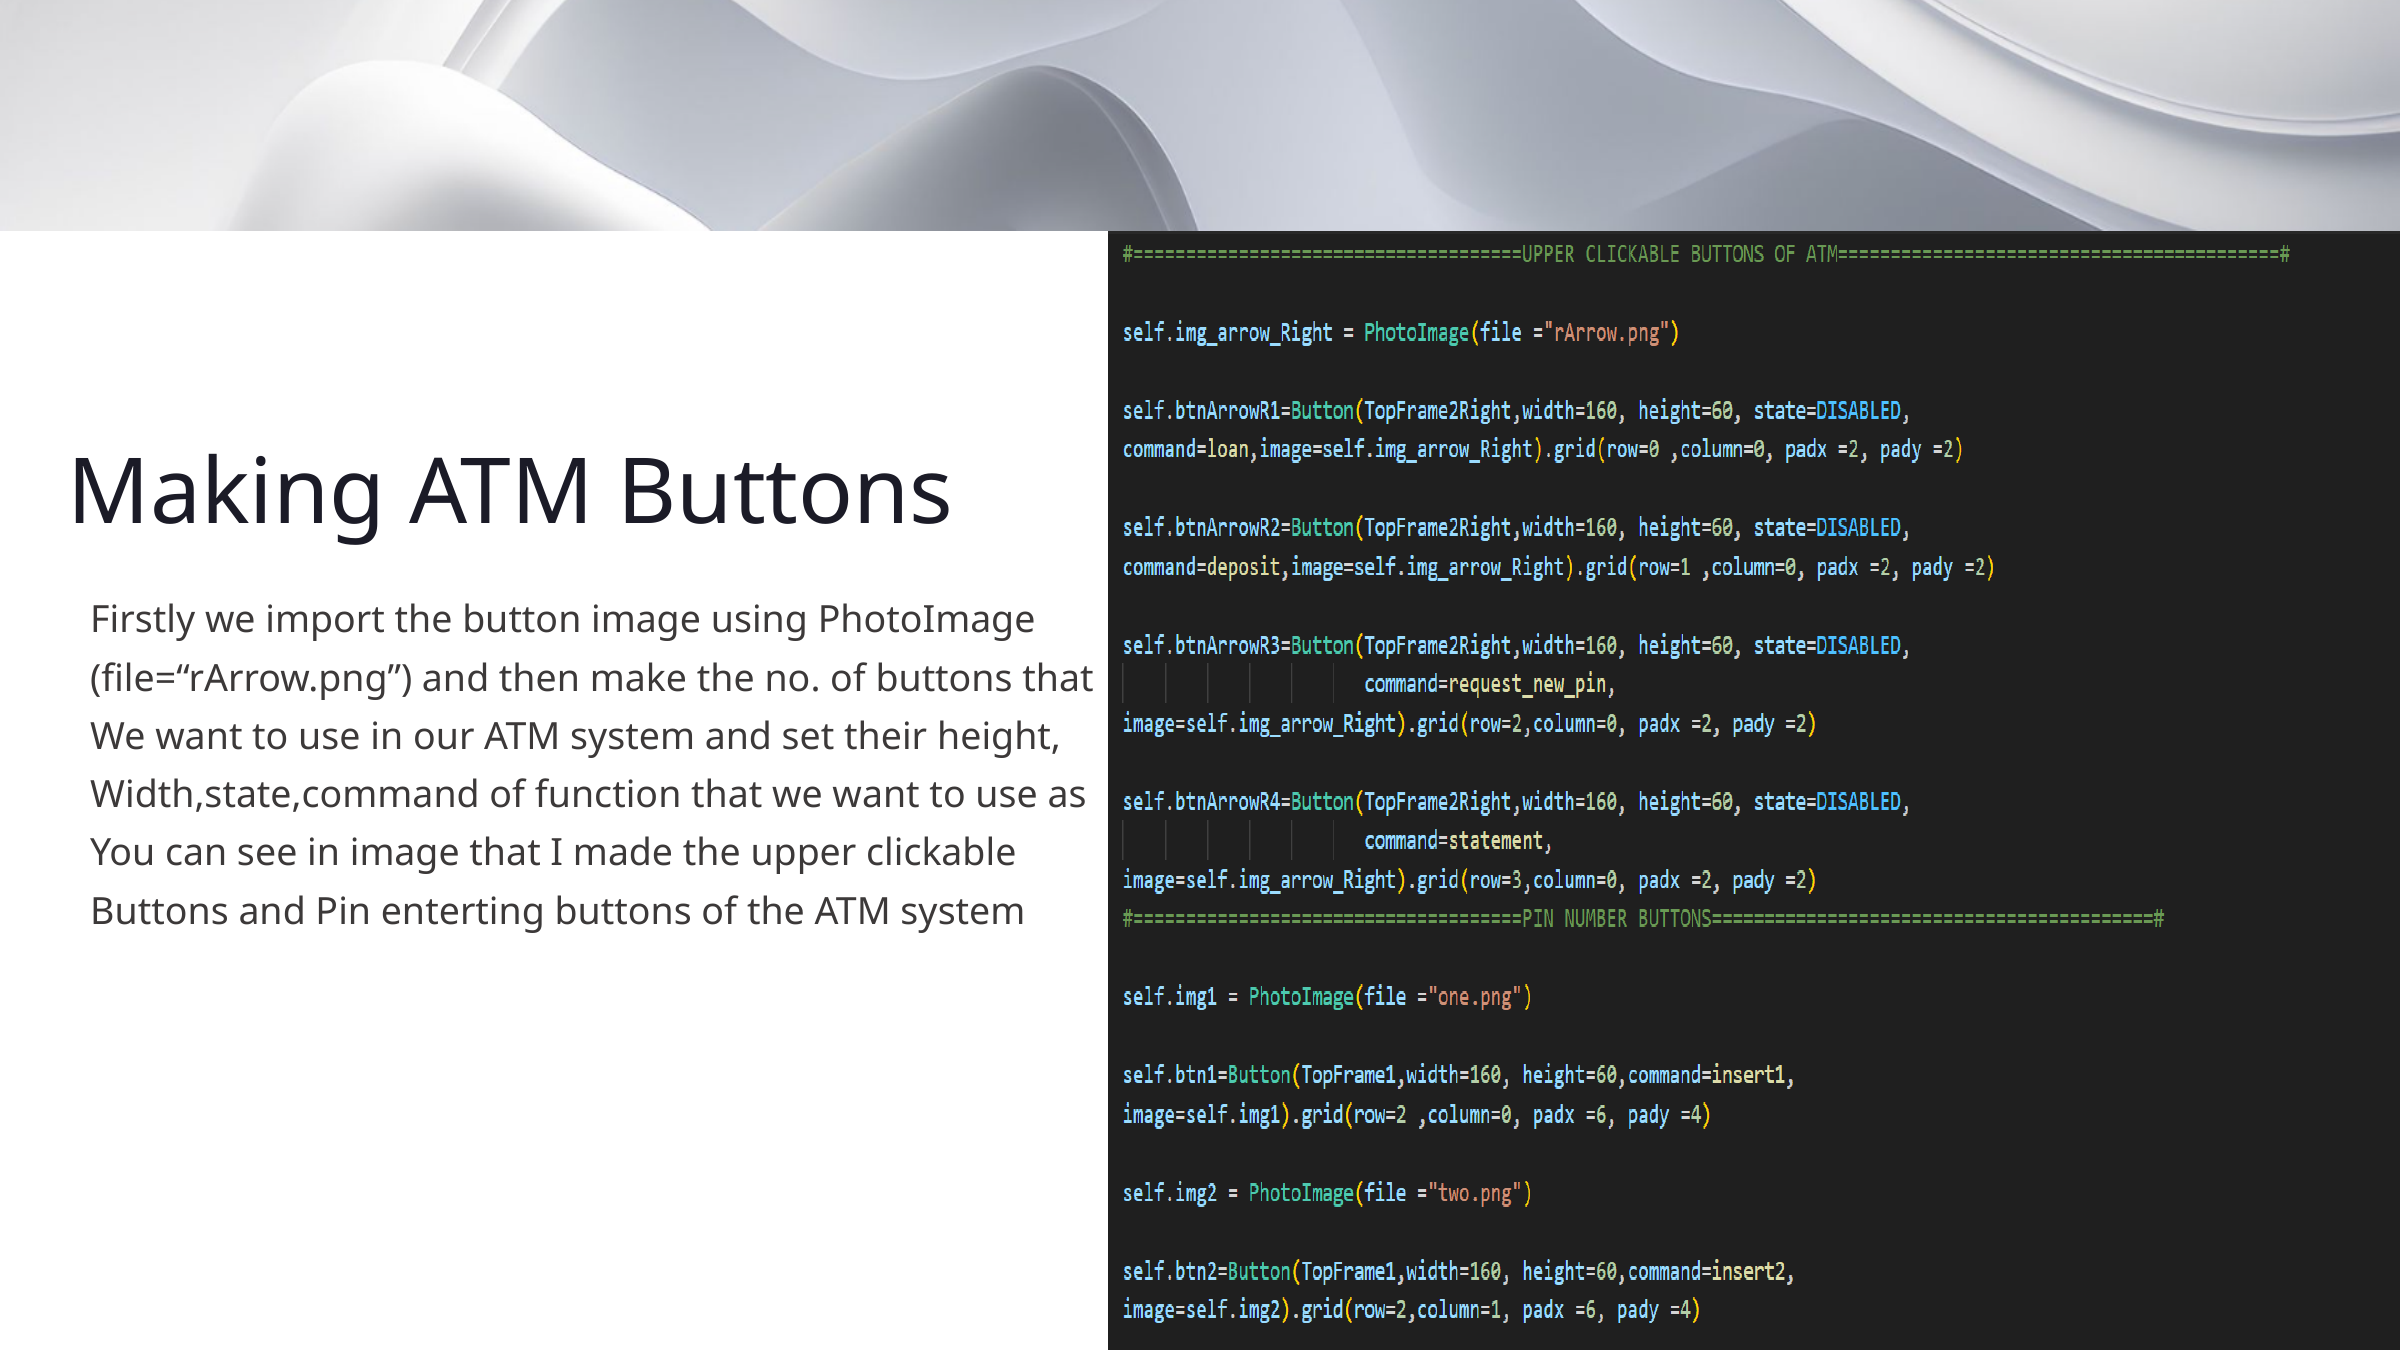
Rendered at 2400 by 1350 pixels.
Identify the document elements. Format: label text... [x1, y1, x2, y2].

picture [0, 0, 2400, 1350]
text_box Making ATM Buttons [53, 420, 969, 549]
text_box Firstly we import the button image using PhotoImage (file=“rArrow.png”) and then make the no. of buttons that We want to use in our ATM system and set their height, Width,state,command of function that we want to use as You can see in image that I made the upper clickable Buttons and Pin enterting buttons of the ATM system [75, 574, 1108, 940]
